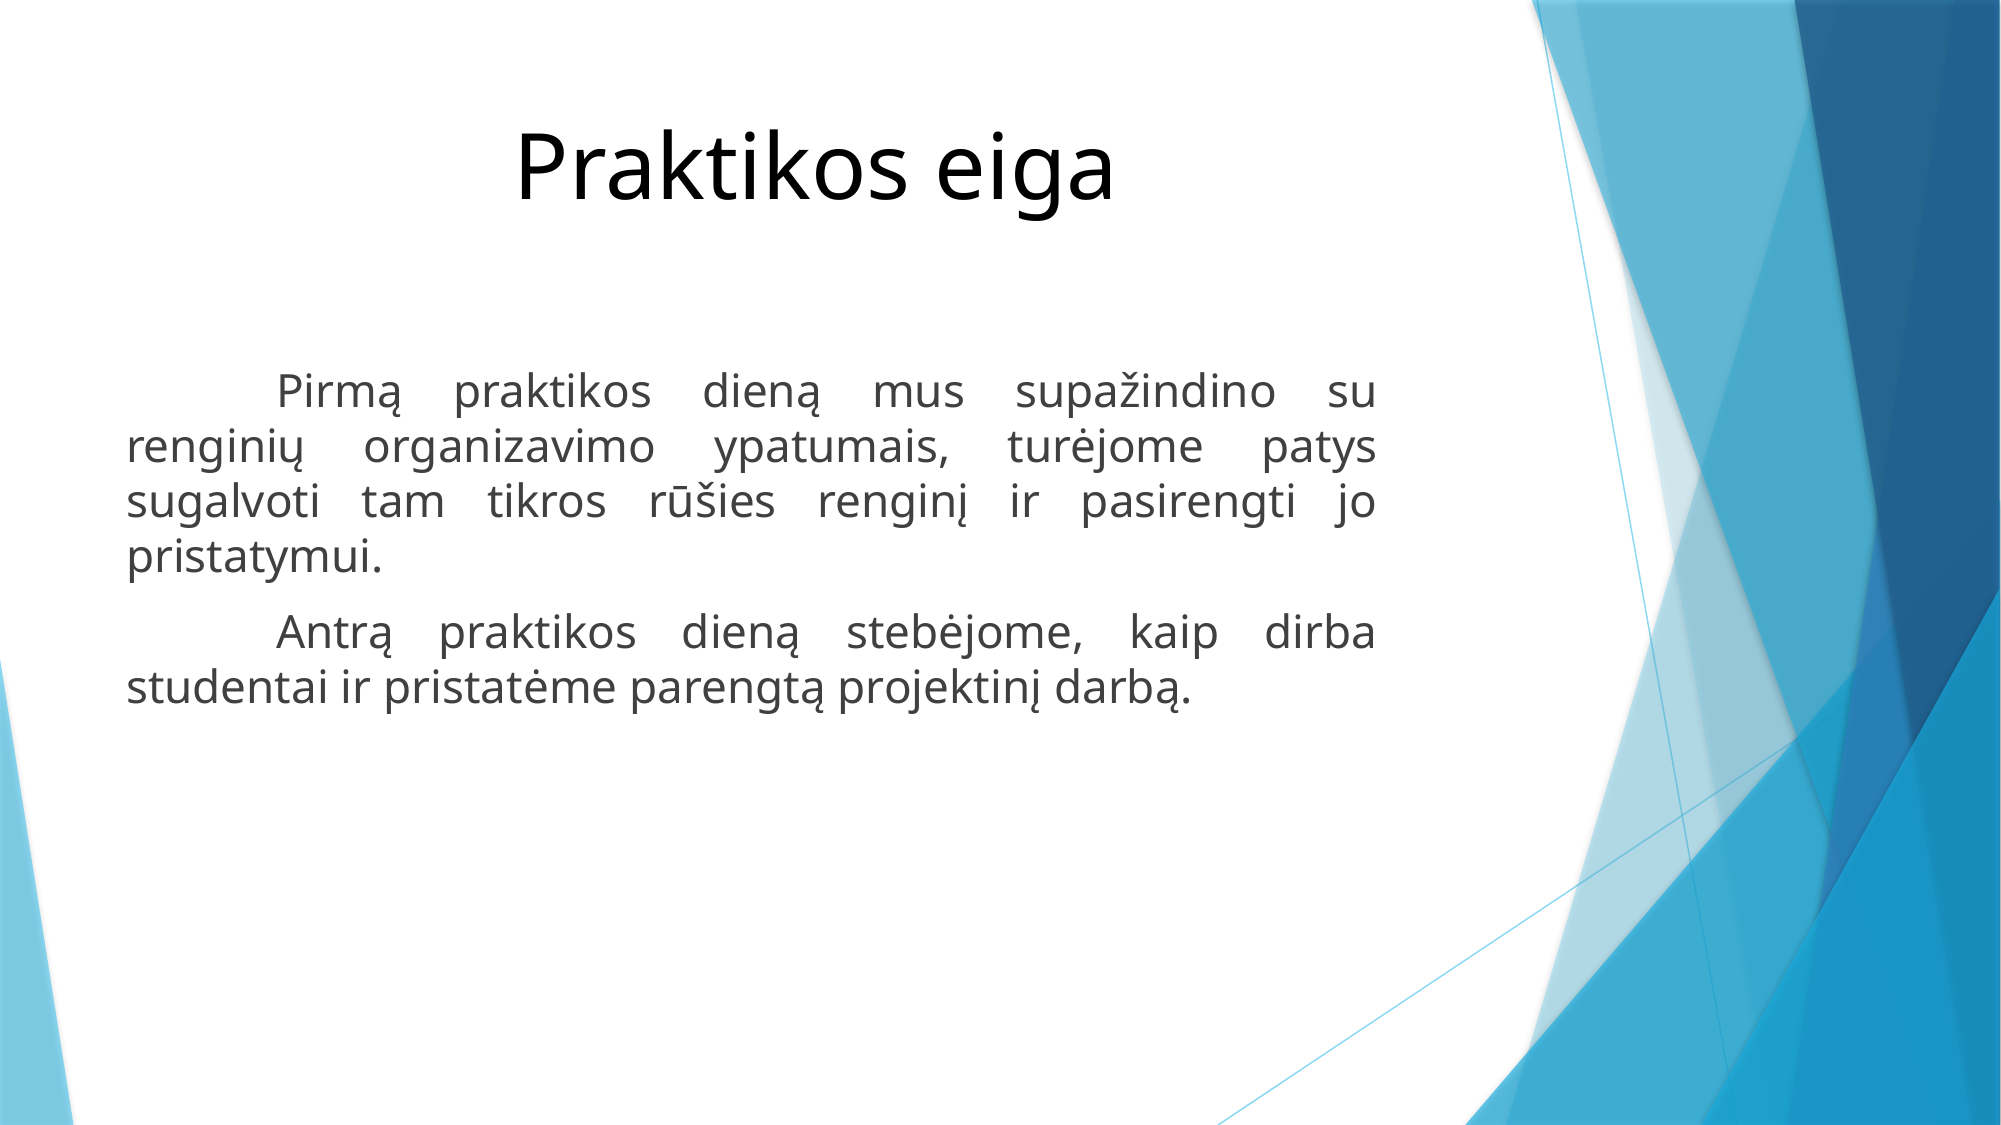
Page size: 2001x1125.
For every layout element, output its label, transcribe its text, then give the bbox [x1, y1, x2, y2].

title Praktikos eiga [111, 99, 1522, 317]
list Pirmą praktikos dieną mus supažindino su renginių organizavimo ypatumais, turėjome patys sugalvoti tam tikros rūšies renginį ir pasirengti jo pristatymui. Antrą praktikos dieną stebėjome, kaip dirba studentai ir pristatėme parengtą projektinį darbą. [111, 354, 1394, 992]
